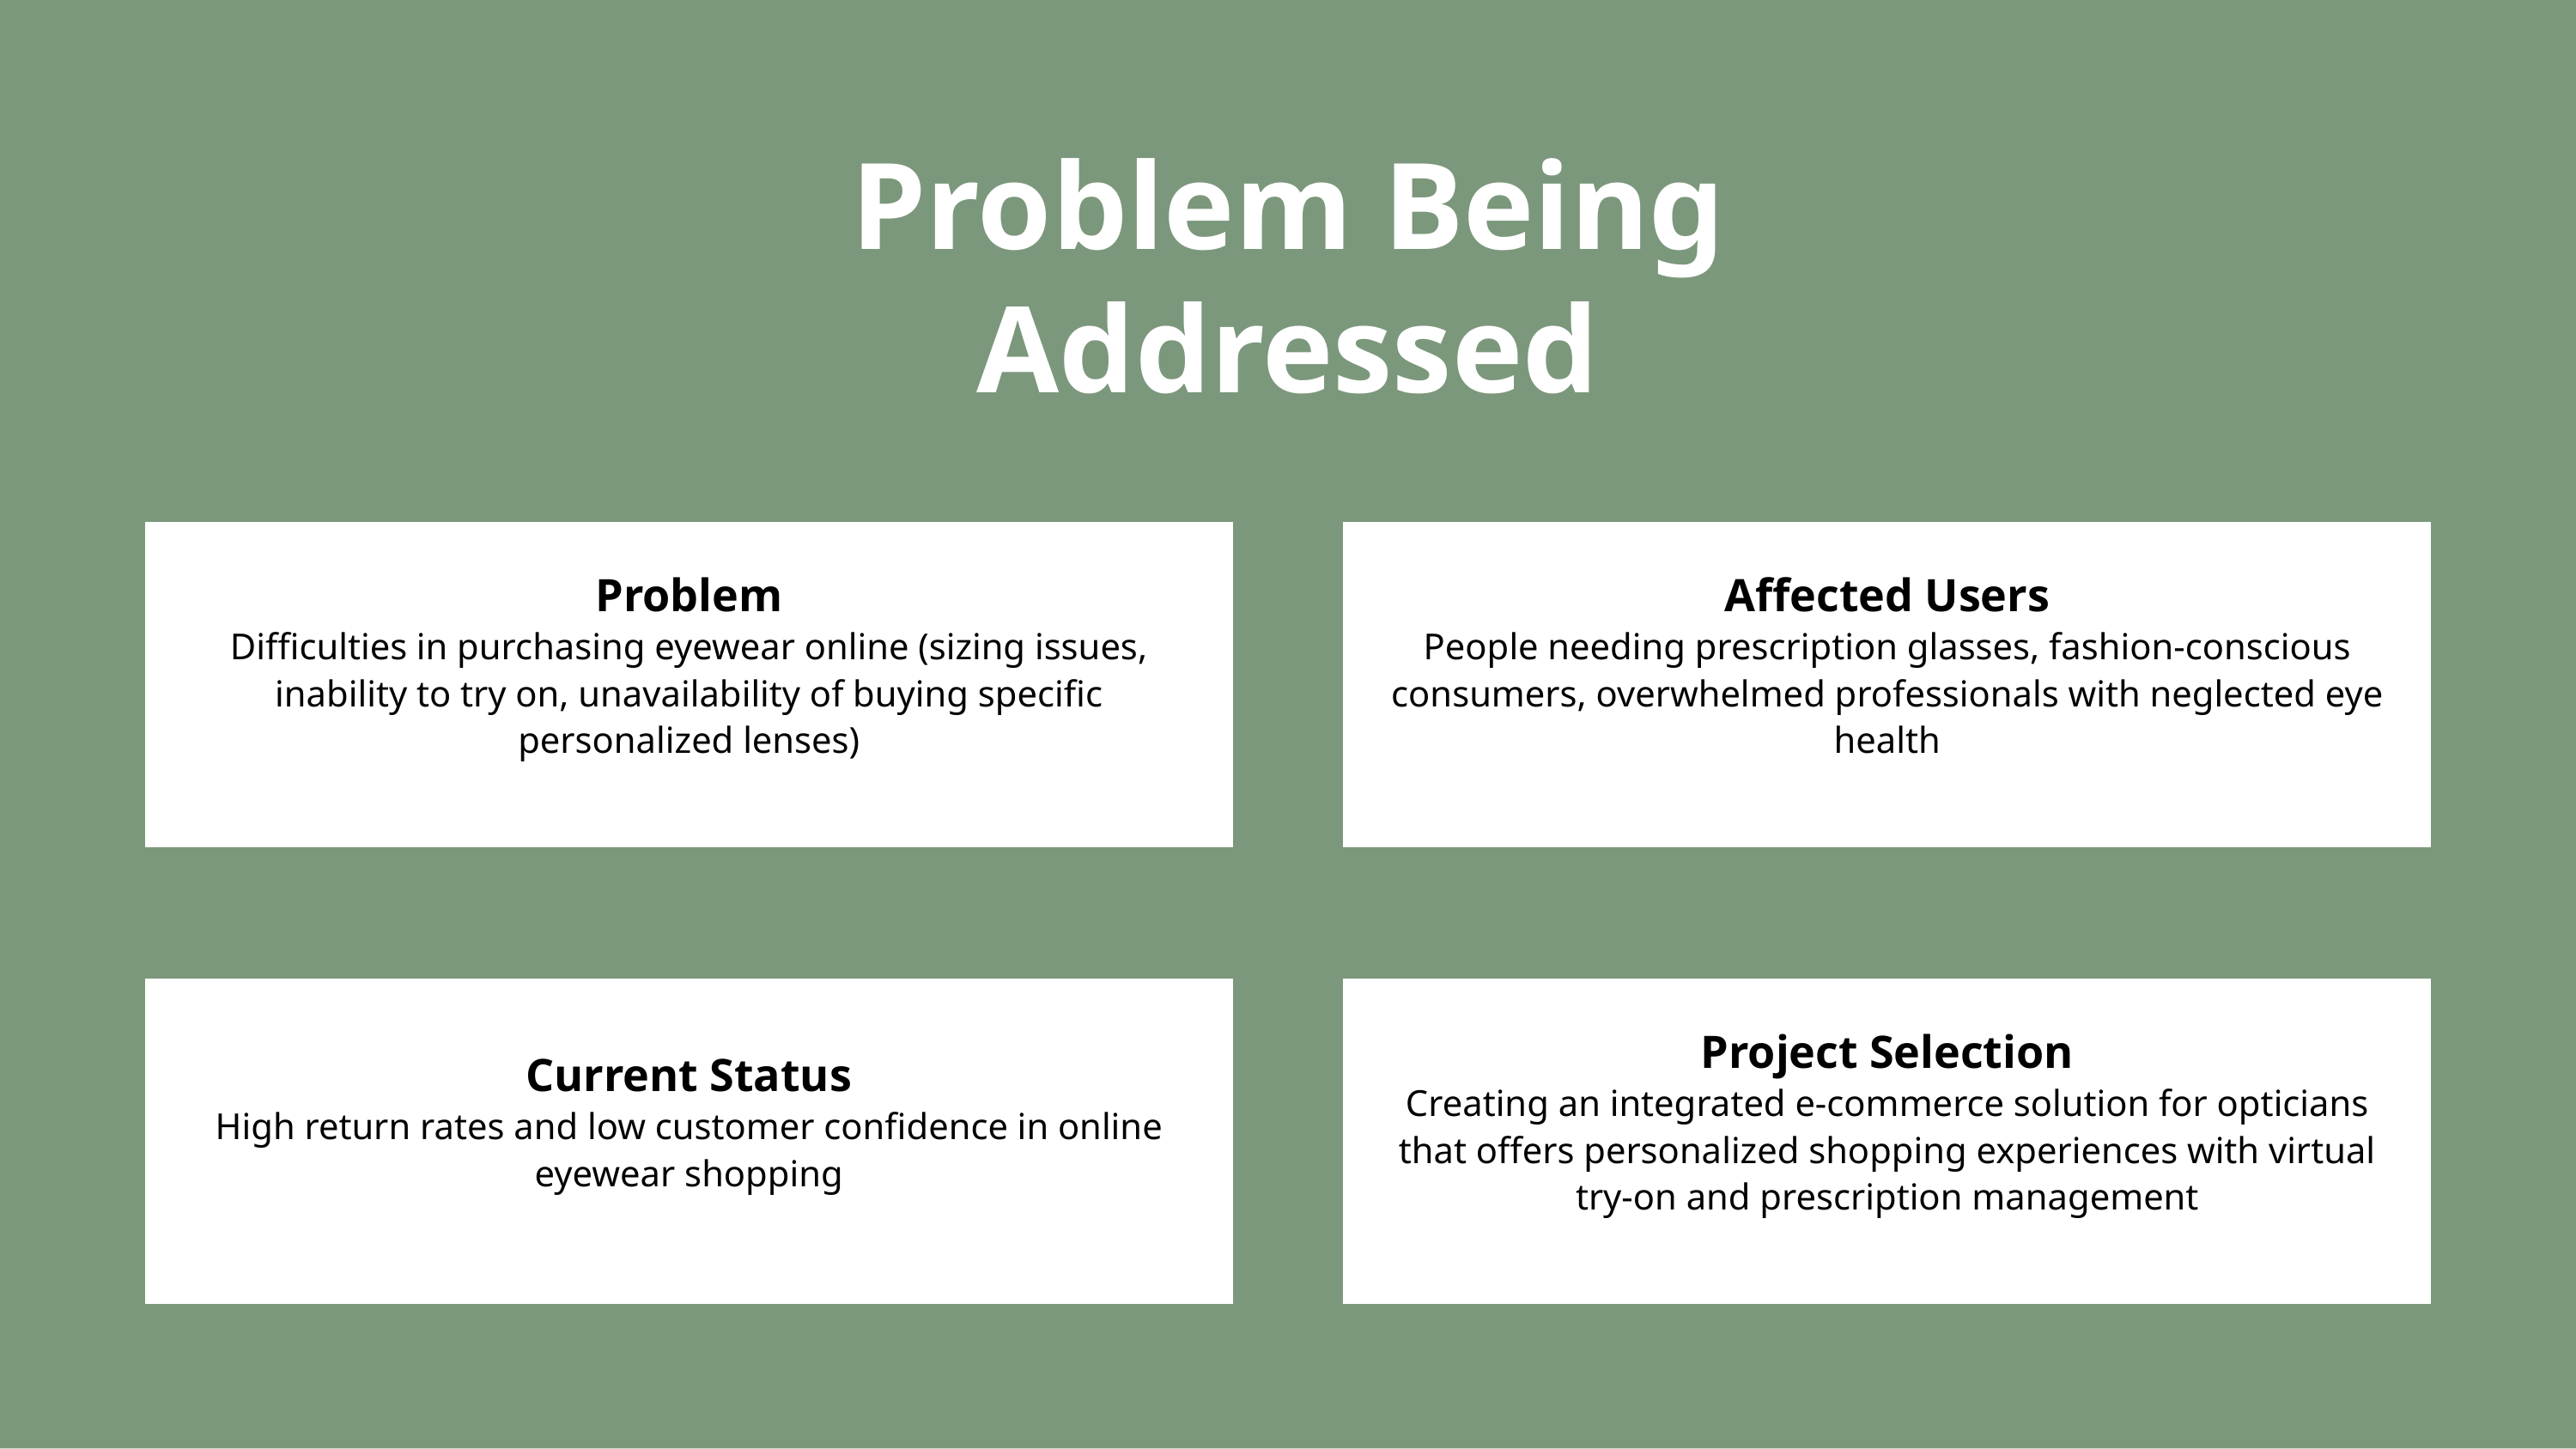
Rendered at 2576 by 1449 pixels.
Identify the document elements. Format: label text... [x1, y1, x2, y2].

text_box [1343, 978, 2432, 1304]
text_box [144, 978, 1233, 1304]
text_box [0, 0, 2576, 1449]
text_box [1343, 521, 2432, 847]
text_box Problem Being Addressed [827, 130, 1749, 417]
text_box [144, 521, 1233, 847]
